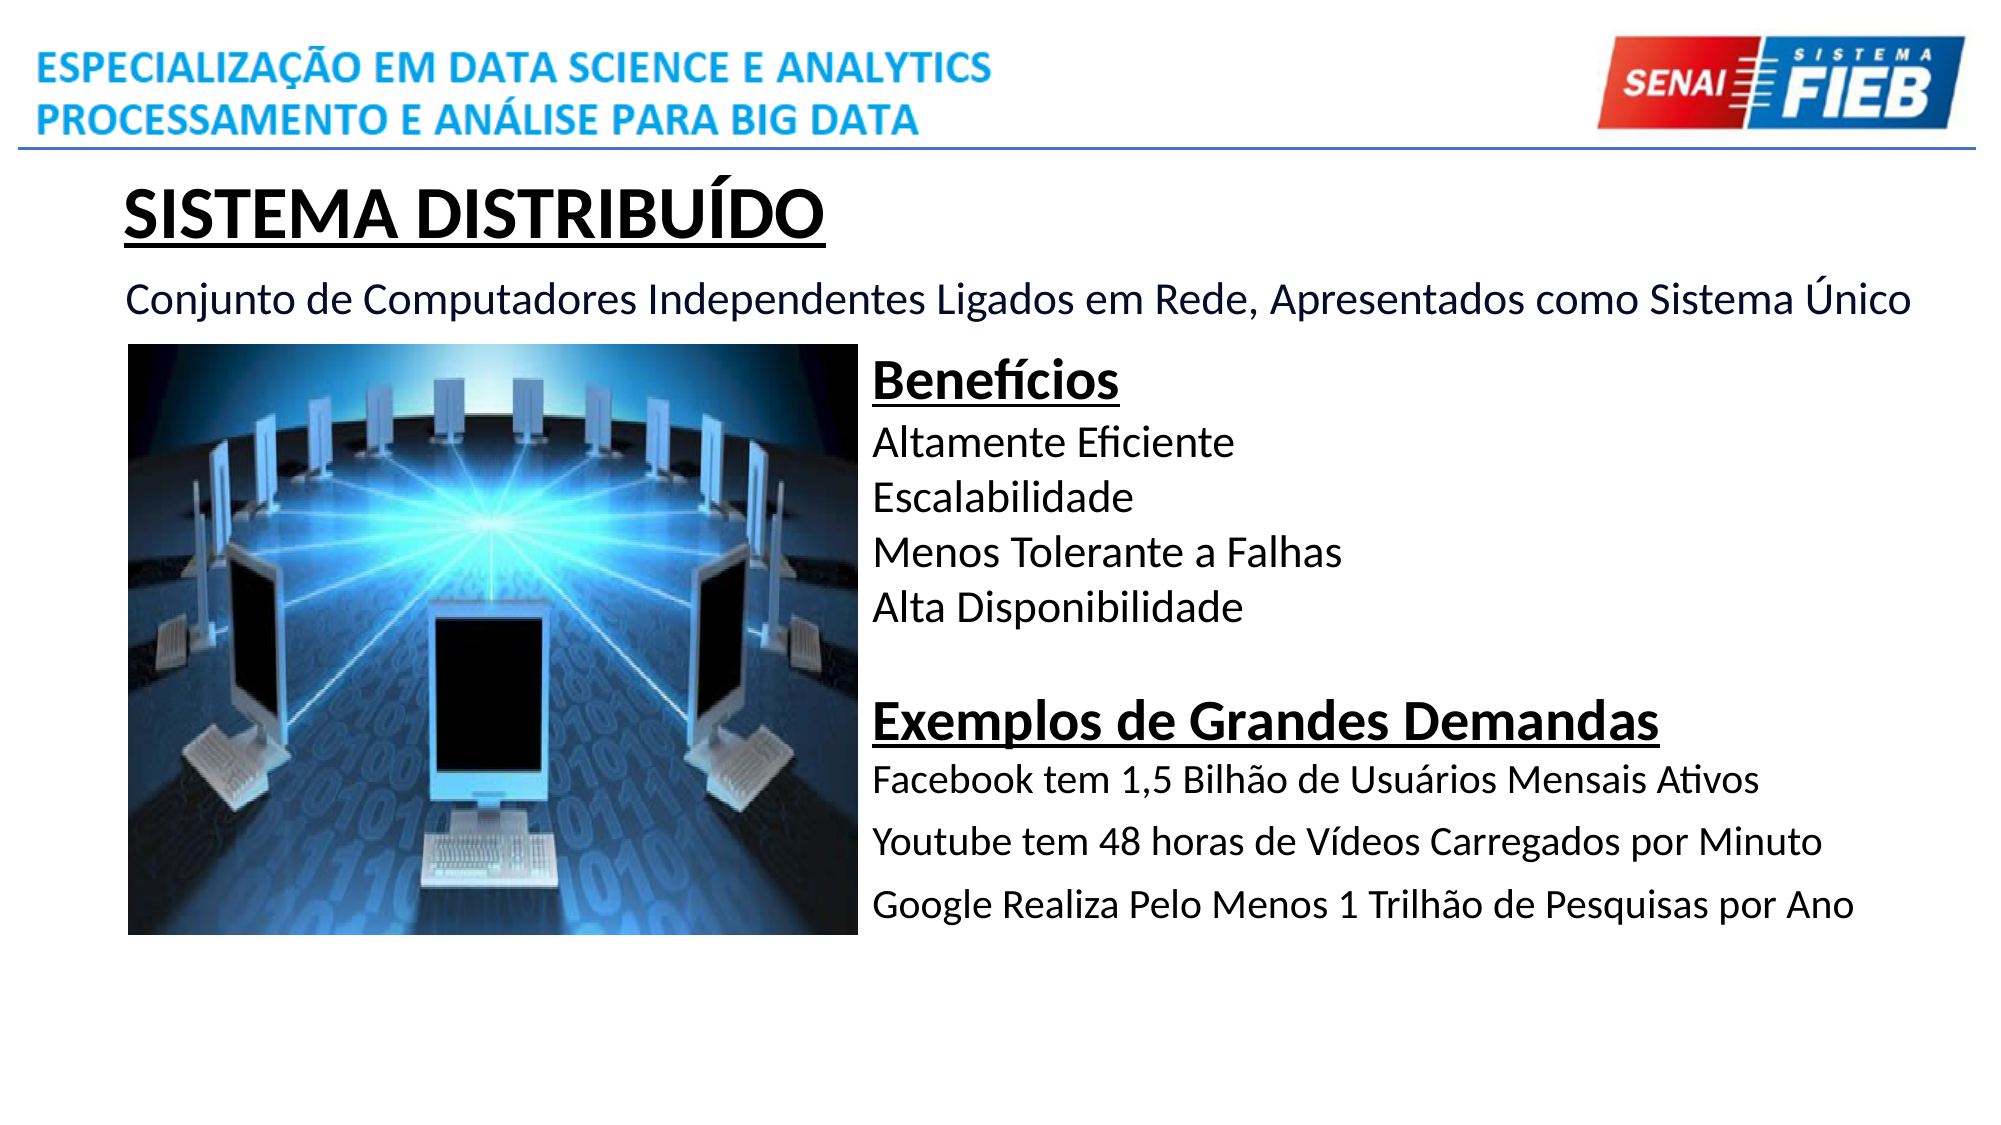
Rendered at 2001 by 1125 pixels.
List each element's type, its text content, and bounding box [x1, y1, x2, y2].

picture [32, 95, 922, 143]
text_box Benefícios Altamente Eficiente Escalabilidade Menos Tolerante a Falhas Alta Disponibilidade Exemplos de Grandes Demandas Facebook tem 1,5 Bilhão de Usuários Mensais Ativos Youtube tem 48 horas de Vídeos Carregados por Minuto Google Realiza Pelo Menos 1 Trilhão de Pesquisas por Ano [857, 334, 1909, 967]
picture [32, 46, 995, 89]
picture [1587, 13, 1976, 145]
picture [128, 344, 858, 935]
text_box Conjunto de Computadores Independentes Ligados em Rede, Apresentados como Sistema Único [110, 261, 2000, 332]
text_box SISTEMA DISTRIBUÍDO [109, 155, 1110, 261]
